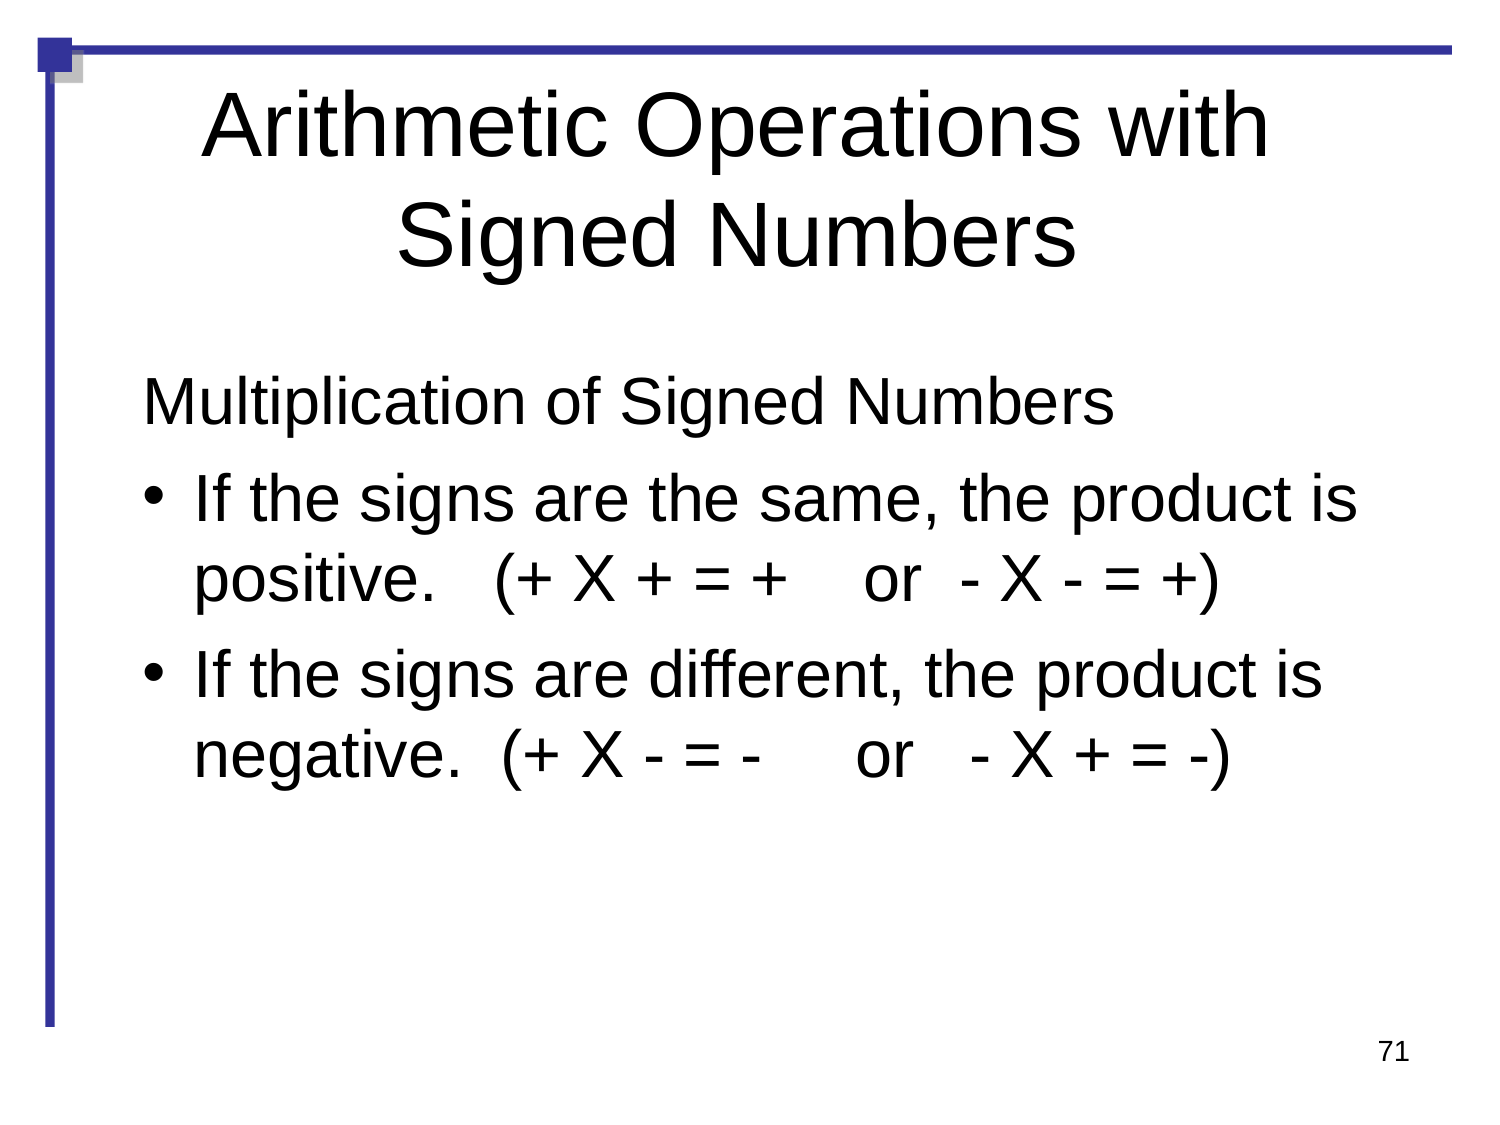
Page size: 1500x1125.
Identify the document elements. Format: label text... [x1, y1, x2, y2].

text_box 71 [1074, 1031, 1425, 1103]
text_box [37, 37, 1448, 1023]
